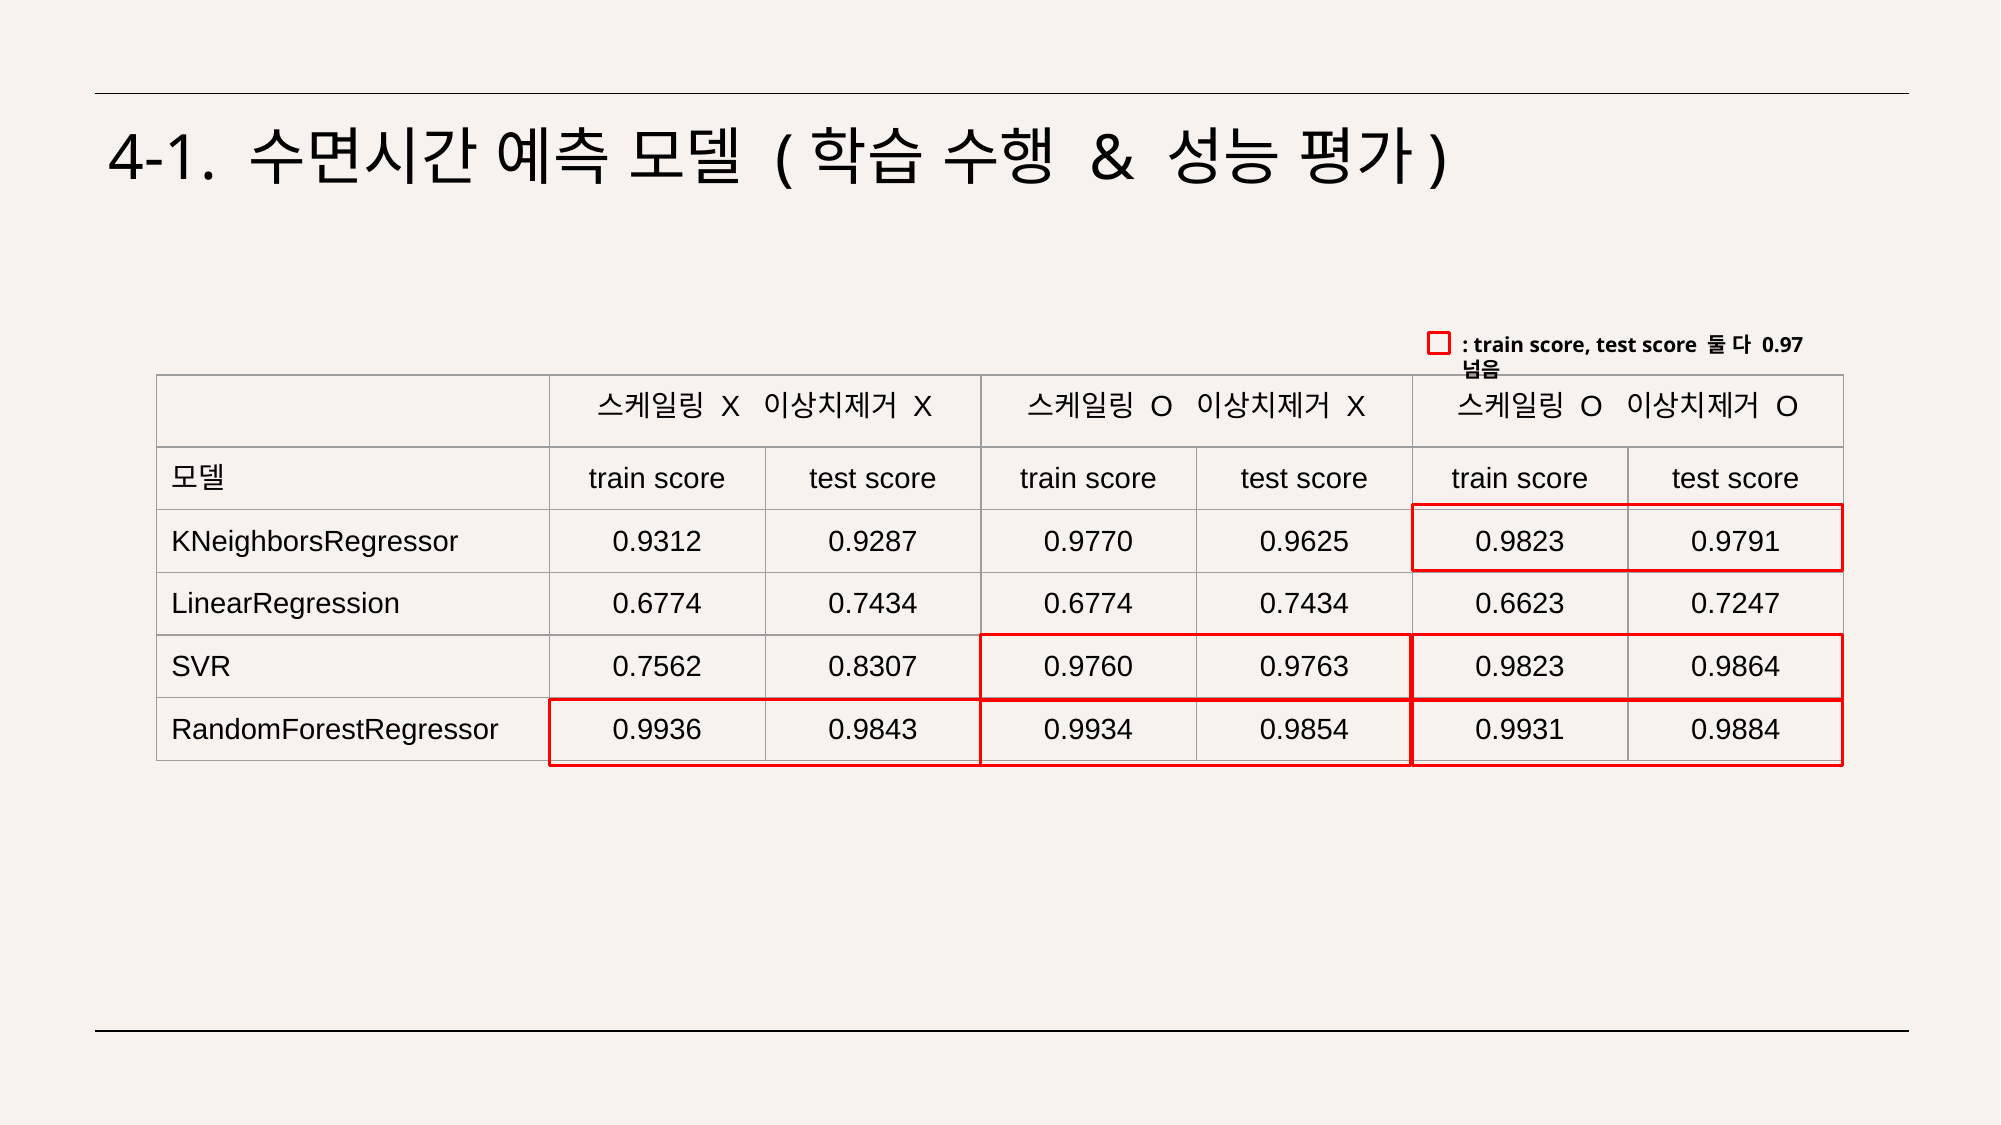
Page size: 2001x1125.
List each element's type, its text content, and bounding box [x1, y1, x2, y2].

table_cell train score [982, 448, 1196, 509]
table_cell 0.6623 [1413, 573, 1627, 634]
table_header 스케일링 O 이상치제거 X [982, 376, 1412, 446]
table_cell train score [550, 448, 765, 509]
table_cell 0.6774 [550, 573, 765, 634]
table_cell 0.8307 [766, 636, 980, 697]
table_cell 0.9287 [766, 510, 980, 572]
table_cell 0.7562 [550, 636, 765, 697]
text_box [1428, 332, 1447, 354]
text_box [1412, 634, 1843, 699]
table_cell KNeighborsRegressor [157, 510, 549, 572]
table_cell 0.7434 [766, 573, 980, 634]
table_header 스케일링 O 이상치제거 O [1413, 376, 1843, 446]
table_cell 0.9770 [982, 510, 1196, 572]
text_box [980, 634, 1411, 699]
table_cell LinearRegression [157, 573, 549, 634]
table_header [157, 376, 549, 446]
table_cell SVR [157, 636, 549, 697]
text_box [1412, 699, 1843, 766]
table_cell RandomForestRegressor [157, 698, 549, 760]
table_cell 0.9625 [1197, 510, 1412, 572]
table_cell 모델 [157, 448, 549, 509]
table_header 스케일링 X 이상치제거 X [550, 376, 980, 446]
table_cell 0.7434 [1197, 573, 1412, 634]
title 4-1. 수면시간 예측 모델 (학습 수행 & 성능 평가) [93, 117, 1907, 204]
table_cell 0.7247 [1629, 573, 1843, 634]
text_box [980, 699, 1411, 766]
text_box [549, 699, 980, 766]
table_cell 0.9312 [550, 510, 765, 572]
table_cell 0.6774 [982, 573, 1196, 634]
table_cell test score [766, 448, 980, 509]
table_cell test score [1629, 448, 1843, 504]
table_cell test score [1197, 448, 1412, 509]
text_box : train score, test score 둘 다 0.97 넘음 [1447, 316, 1838, 361]
table_cell train score [1413, 448, 1627, 504]
text_box [1412, 504, 1843, 571]
